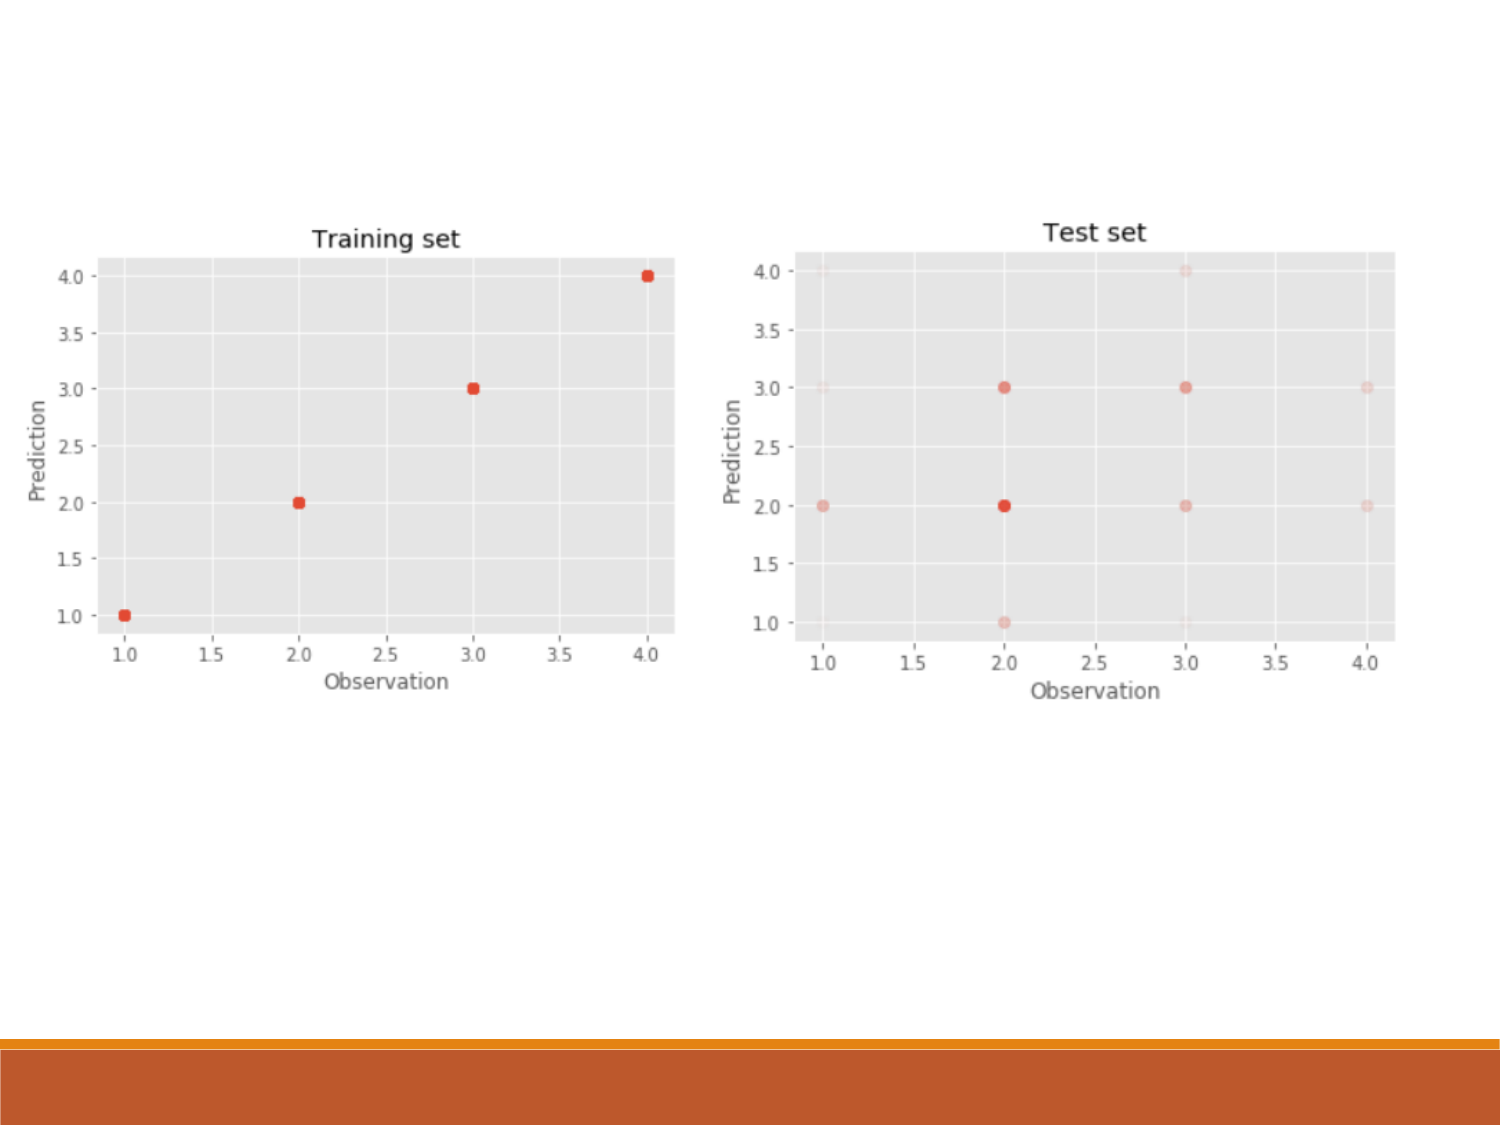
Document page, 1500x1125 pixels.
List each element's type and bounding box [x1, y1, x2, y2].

picture [18, 192, 1429, 728]
